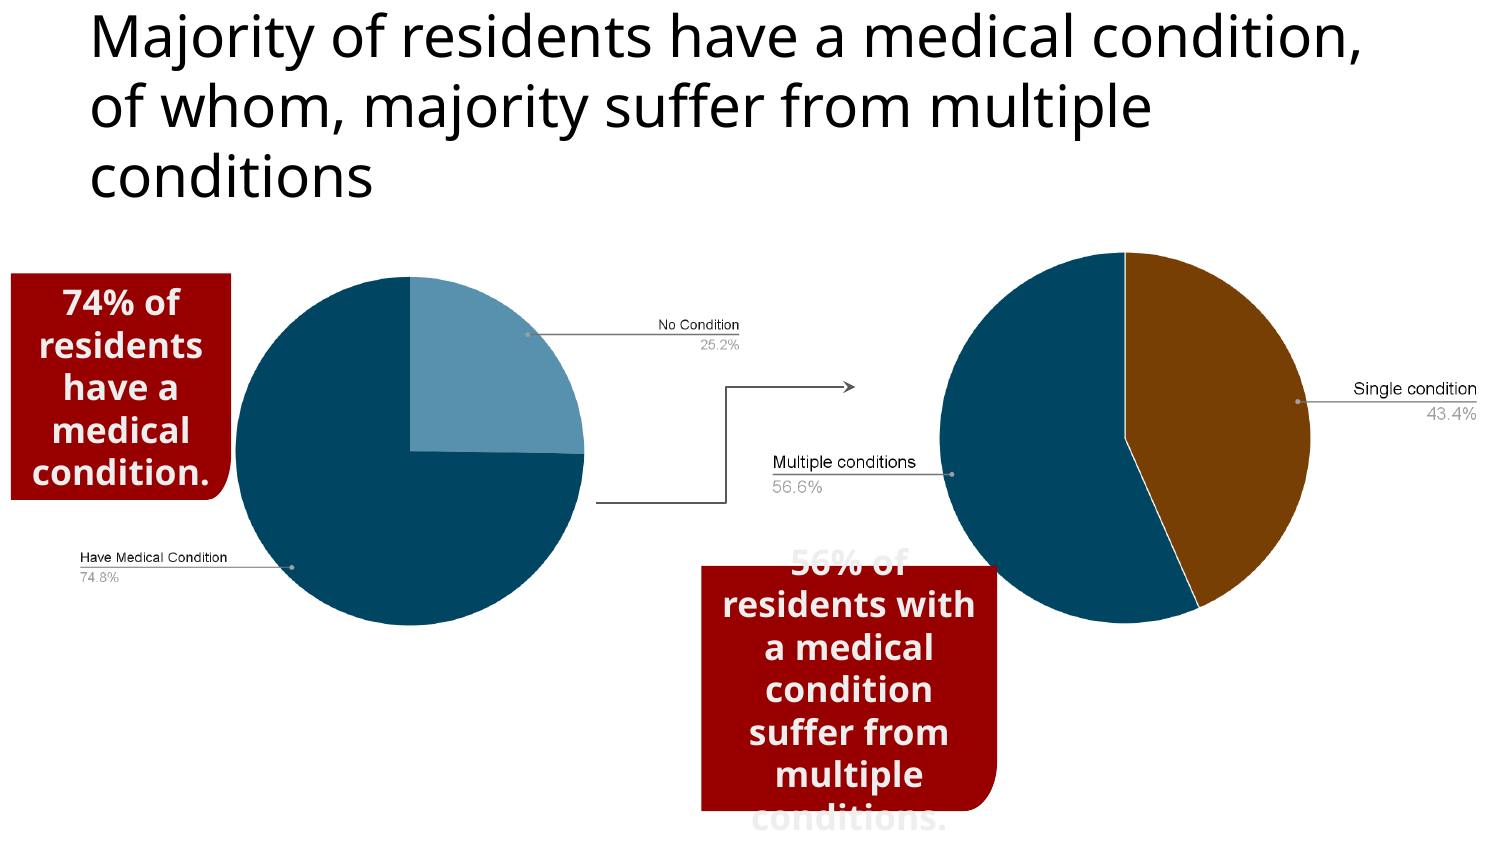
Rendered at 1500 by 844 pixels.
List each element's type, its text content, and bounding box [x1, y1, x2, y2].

text_box 56% of residents with a medical condition suffer from multiple conditions. [701, 655, 998, 812]
text_box 74% of residents have a medical condition. [10, 273, 60, 500]
picture [62, 240, 1500, 654]
title Majority of residents have a medical condition, of whom, majority suffer from multiple conditions [74, 60, 1416, 148]
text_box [595, 386, 856, 504]
